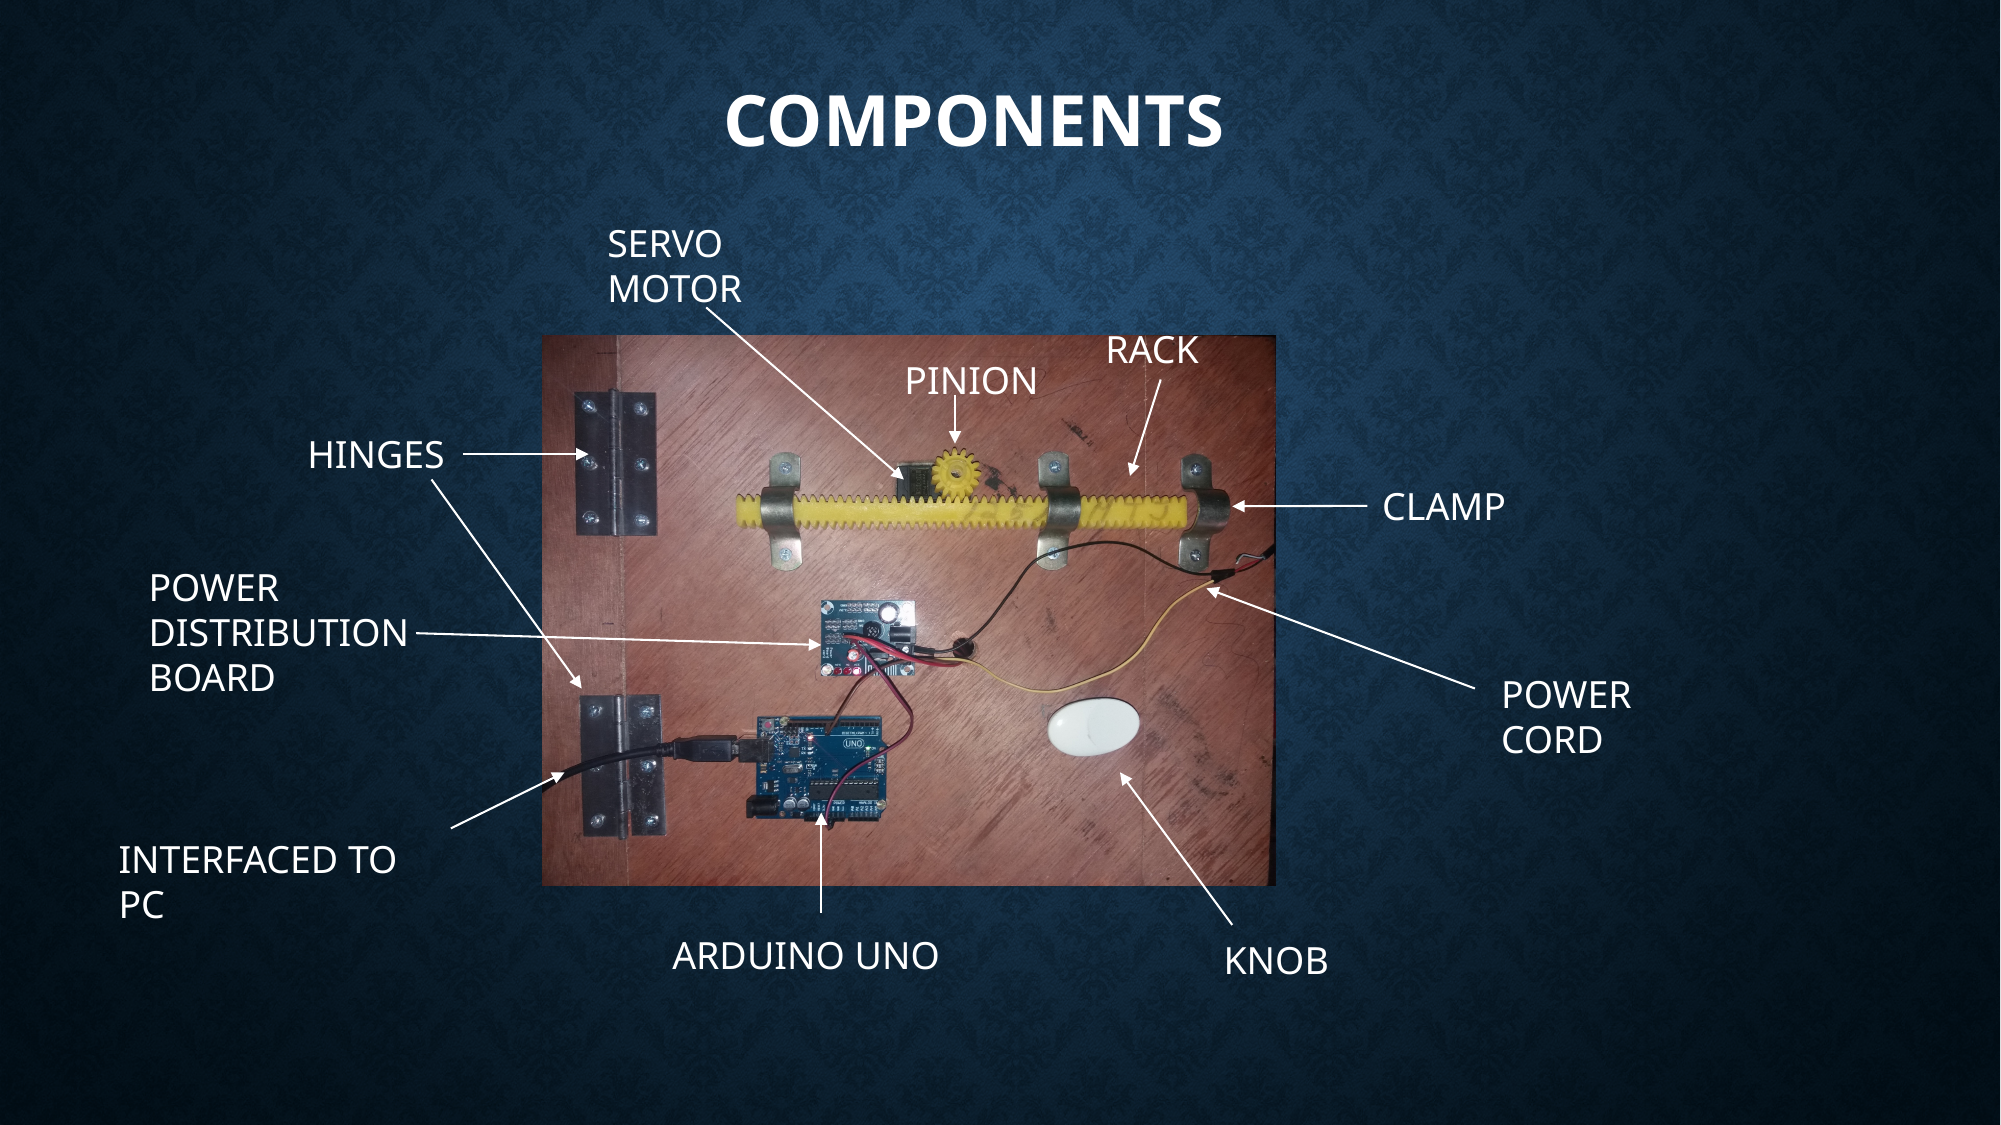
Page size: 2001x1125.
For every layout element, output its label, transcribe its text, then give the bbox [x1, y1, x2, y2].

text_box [589, 632, 822, 646]
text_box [1129, 378, 1162, 477]
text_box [415, 632, 424, 646]
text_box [430, 478, 583, 689]
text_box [450, 771, 566, 829]
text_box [1205, 587, 1476, 689]
text_box HINGES [292, 423, 478, 484]
picture [542, 334, 1277, 886]
text_box POWER DISTRIBUTION BOARD [133, 556, 452, 706]
text_box ARDUINO UNO [657, 924, 965, 985]
text_box KNOB [1208, 929, 1404, 990]
text_box SERVO MOTOR [592, 212, 762, 318]
title COMPONENTS [124, 15, 1824, 233]
text_box POWER CORD [1486, 663, 1723, 769]
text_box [1119, 771, 1233, 926]
text_box CLAMP [1367, 475, 1563, 536]
text_box RACK [1090, 318, 1319, 379]
text_box INTERFACED TO PC [103, 828, 451, 934]
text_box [705, 306, 905, 481]
